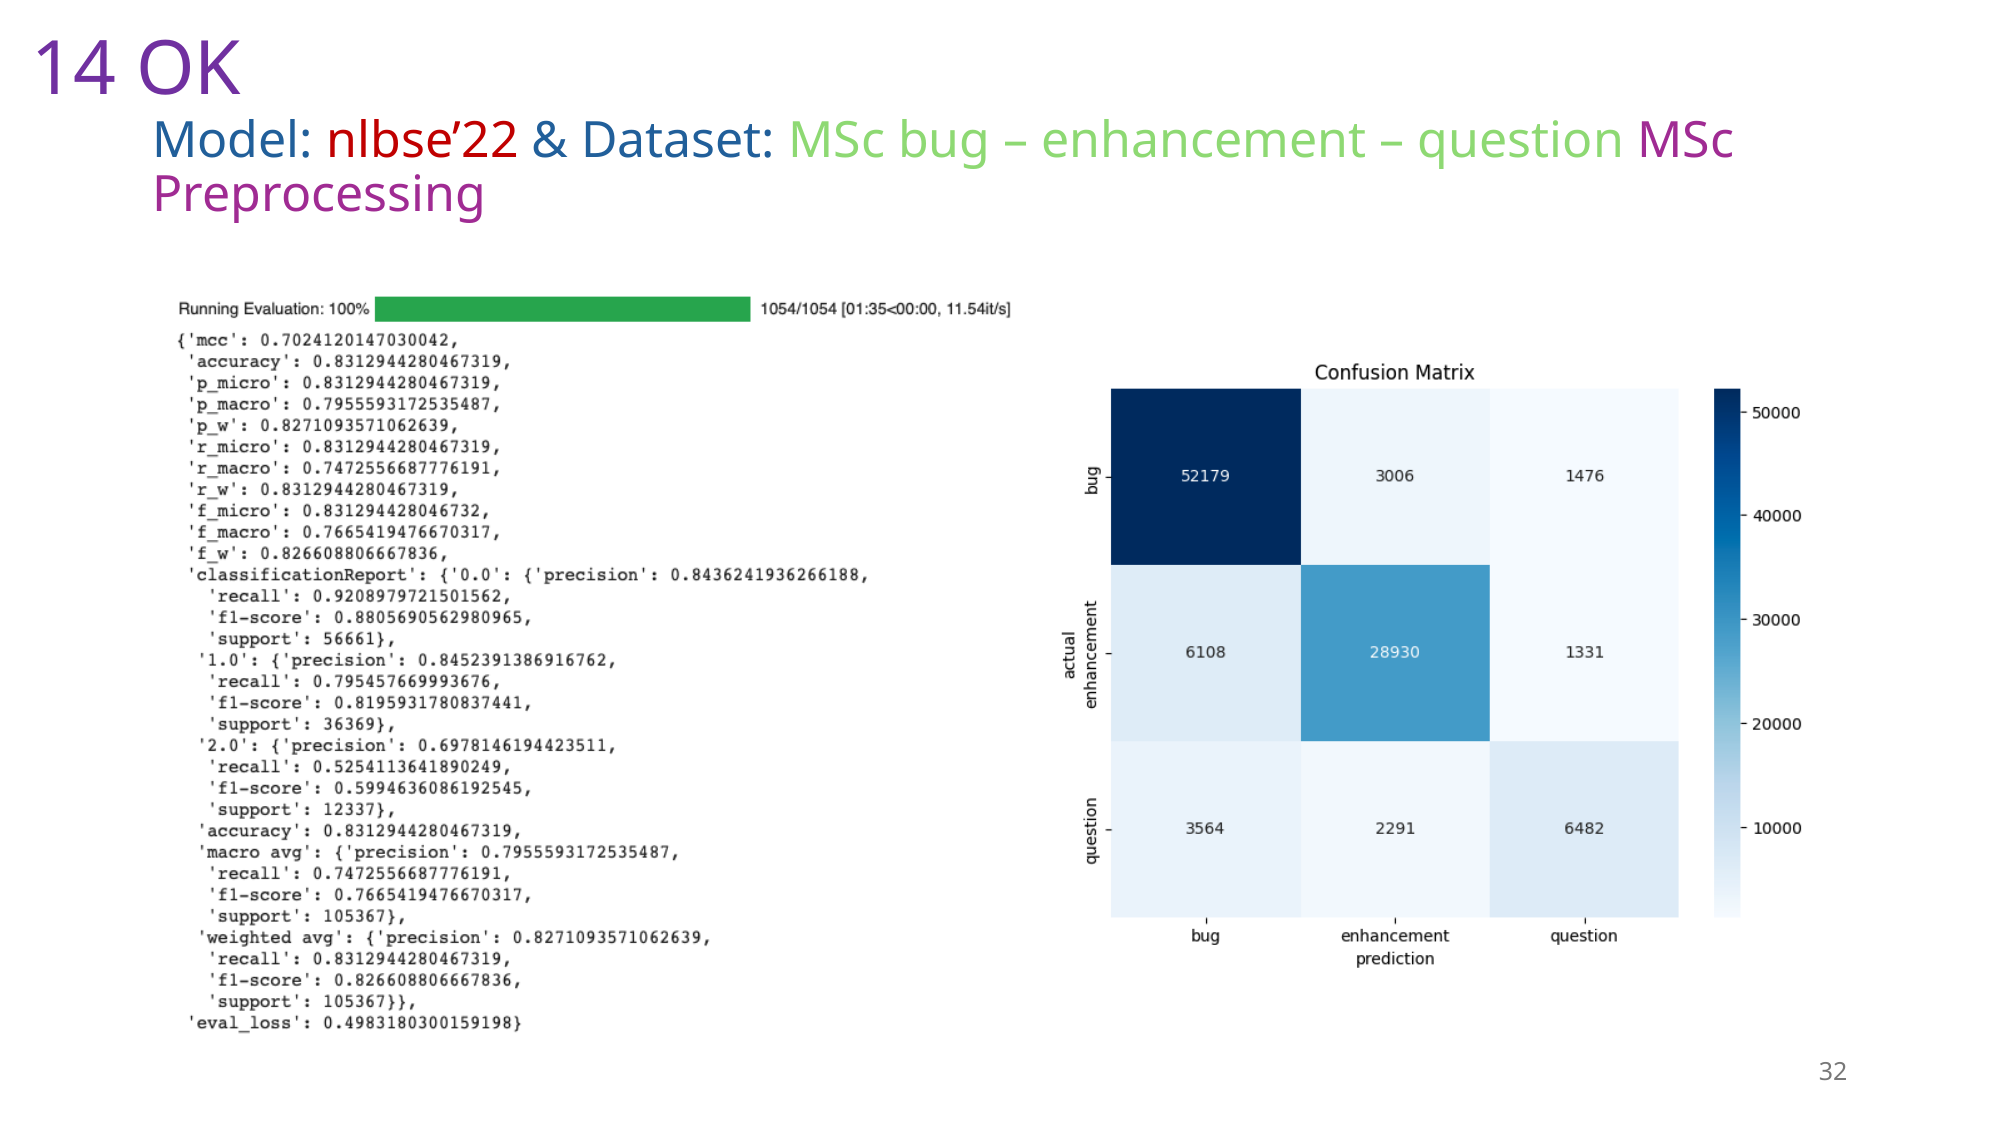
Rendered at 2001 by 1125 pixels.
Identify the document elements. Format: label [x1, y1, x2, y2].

text_box [16, 12, 2000, 278]
picture [160, 288, 1017, 1042]
slide_number [1412, 1042, 1863, 1103]
picture [1046, 359, 1817, 978]
